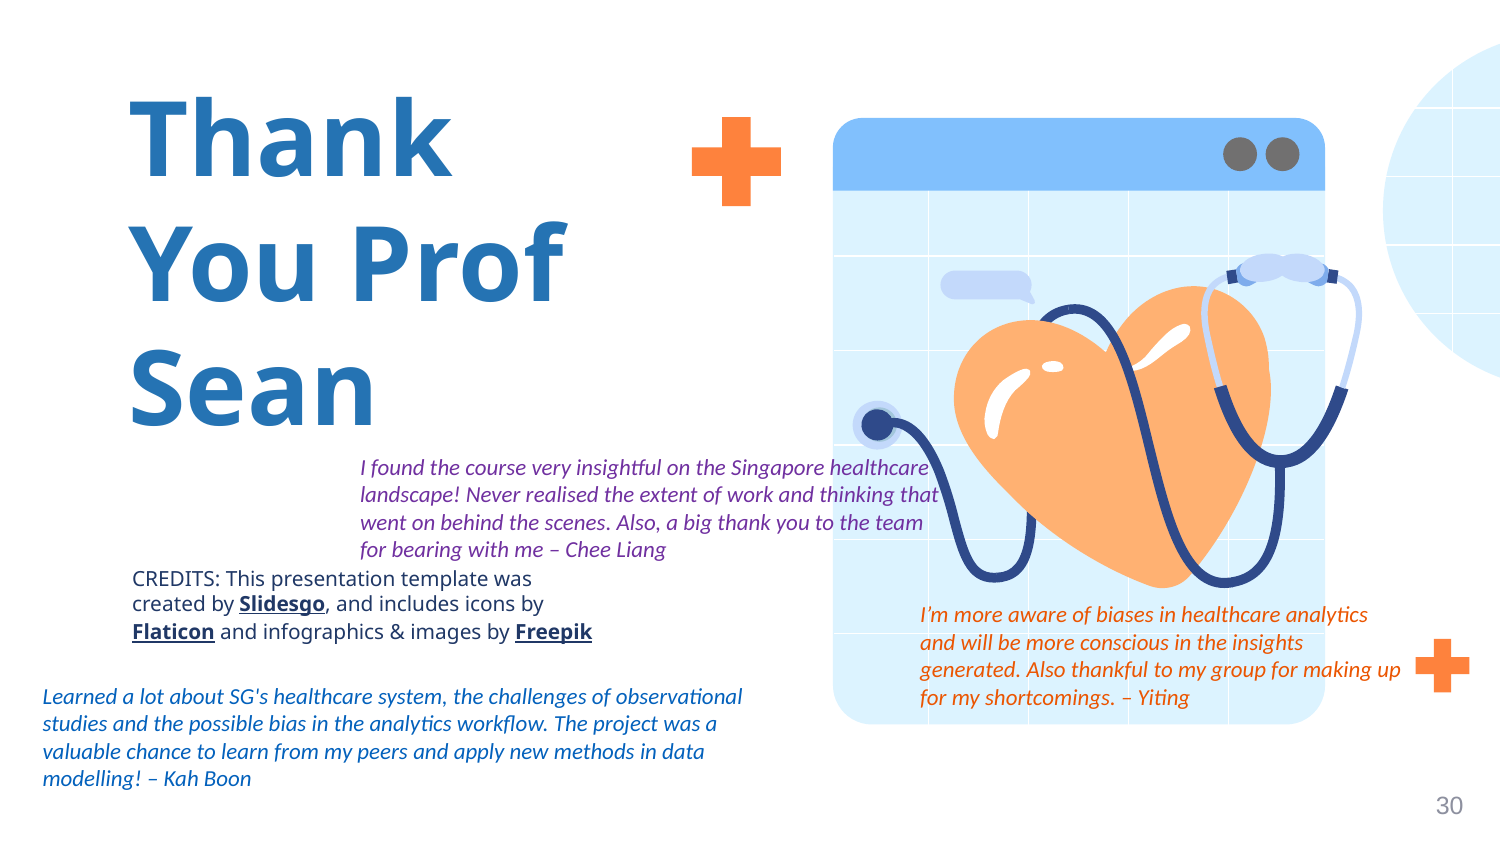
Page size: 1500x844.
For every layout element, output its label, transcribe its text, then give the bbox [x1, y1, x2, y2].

text_box I found the course very insightful on the Singapore healthcare landscape! Never realised the extent of work and thinking that went on behind the scenes. Also, a big thank you to the team for bearing with me – Chee Liang [345, 445, 827, 570]
text_box I’m more aware of biases in healthcare analytics and will be more conscious in the insights generated. Also thankful to my group for making up for my shortcomings. – Yiting [1329, 592, 1418, 717]
text_box [691, 117, 781, 207]
slide_number 30 [1141, 782, 1479, 828]
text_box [845, 253, 1365, 589]
title Thank You Prof Sean [113, 318, 678, 462]
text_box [832, 117, 1326, 726]
text_box Learned a lot about SG's healthcare system, the challenges of observational studies and the possible bias in the analytics workflow. The project was a valuable chance to learn from my peers and apply new methods in data modelling! – Kah Boon [27, 673, 772, 799]
